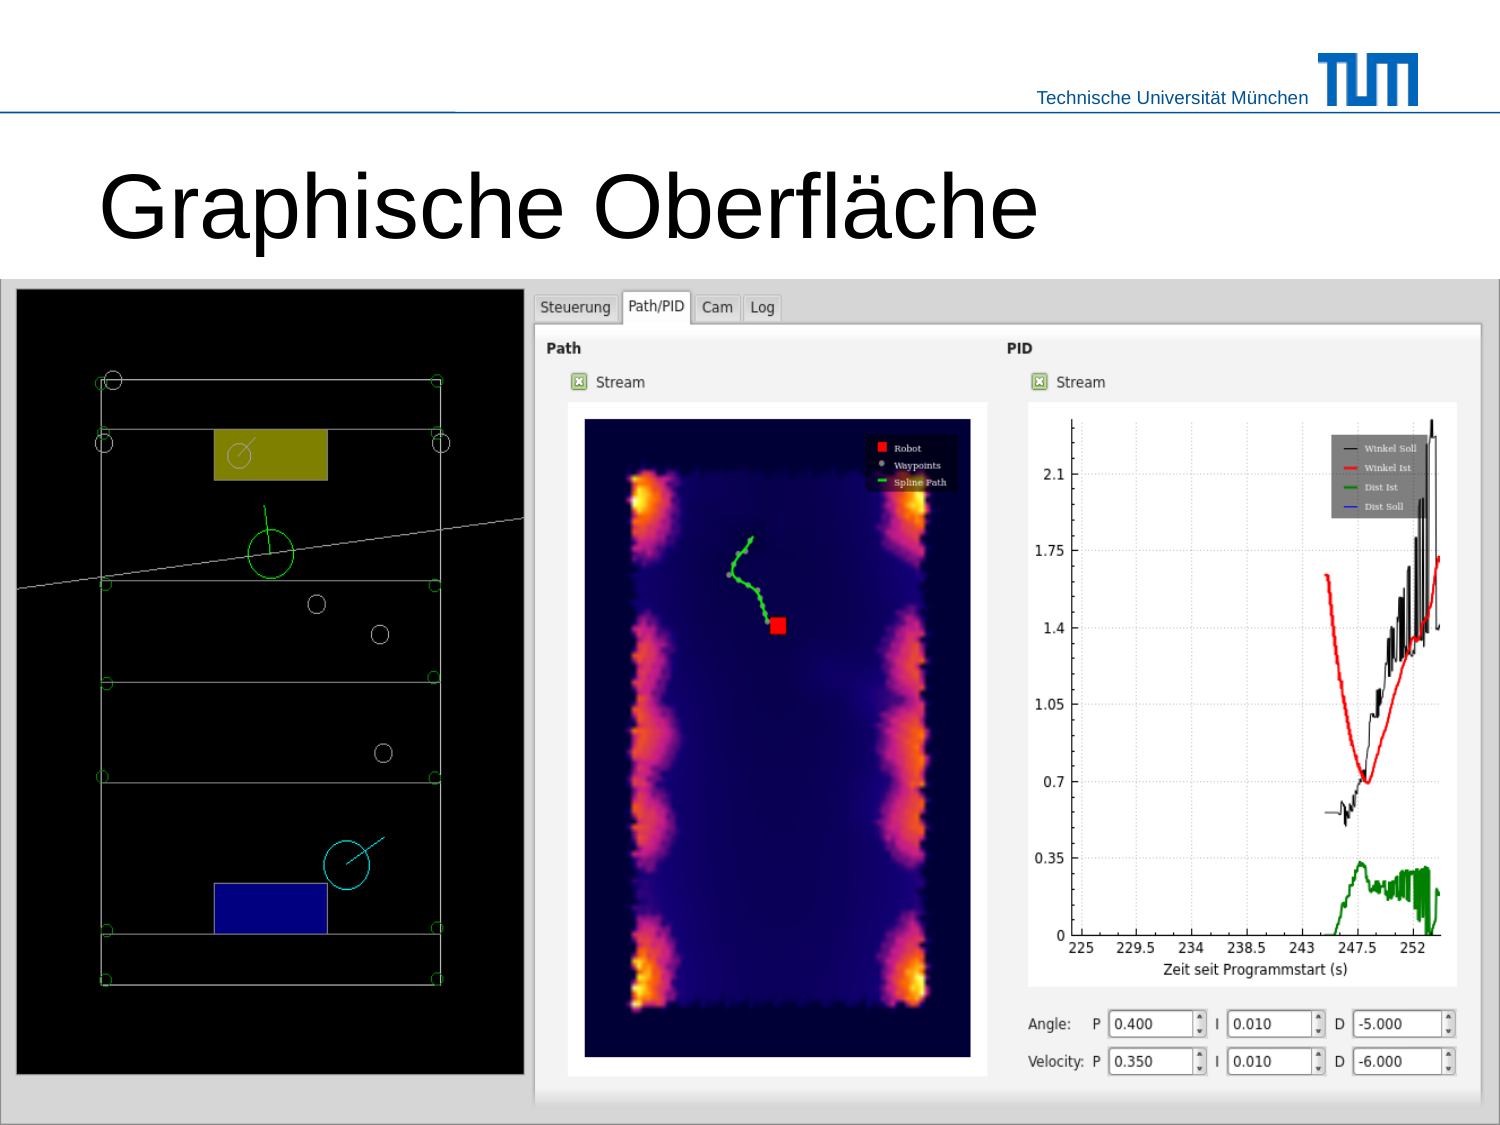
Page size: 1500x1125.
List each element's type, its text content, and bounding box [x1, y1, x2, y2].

picture [0, 278, 1500, 1125]
title Graphische Oberfläche [83, 139, 1417, 239]
picture [1318, 53, 1418, 106]
